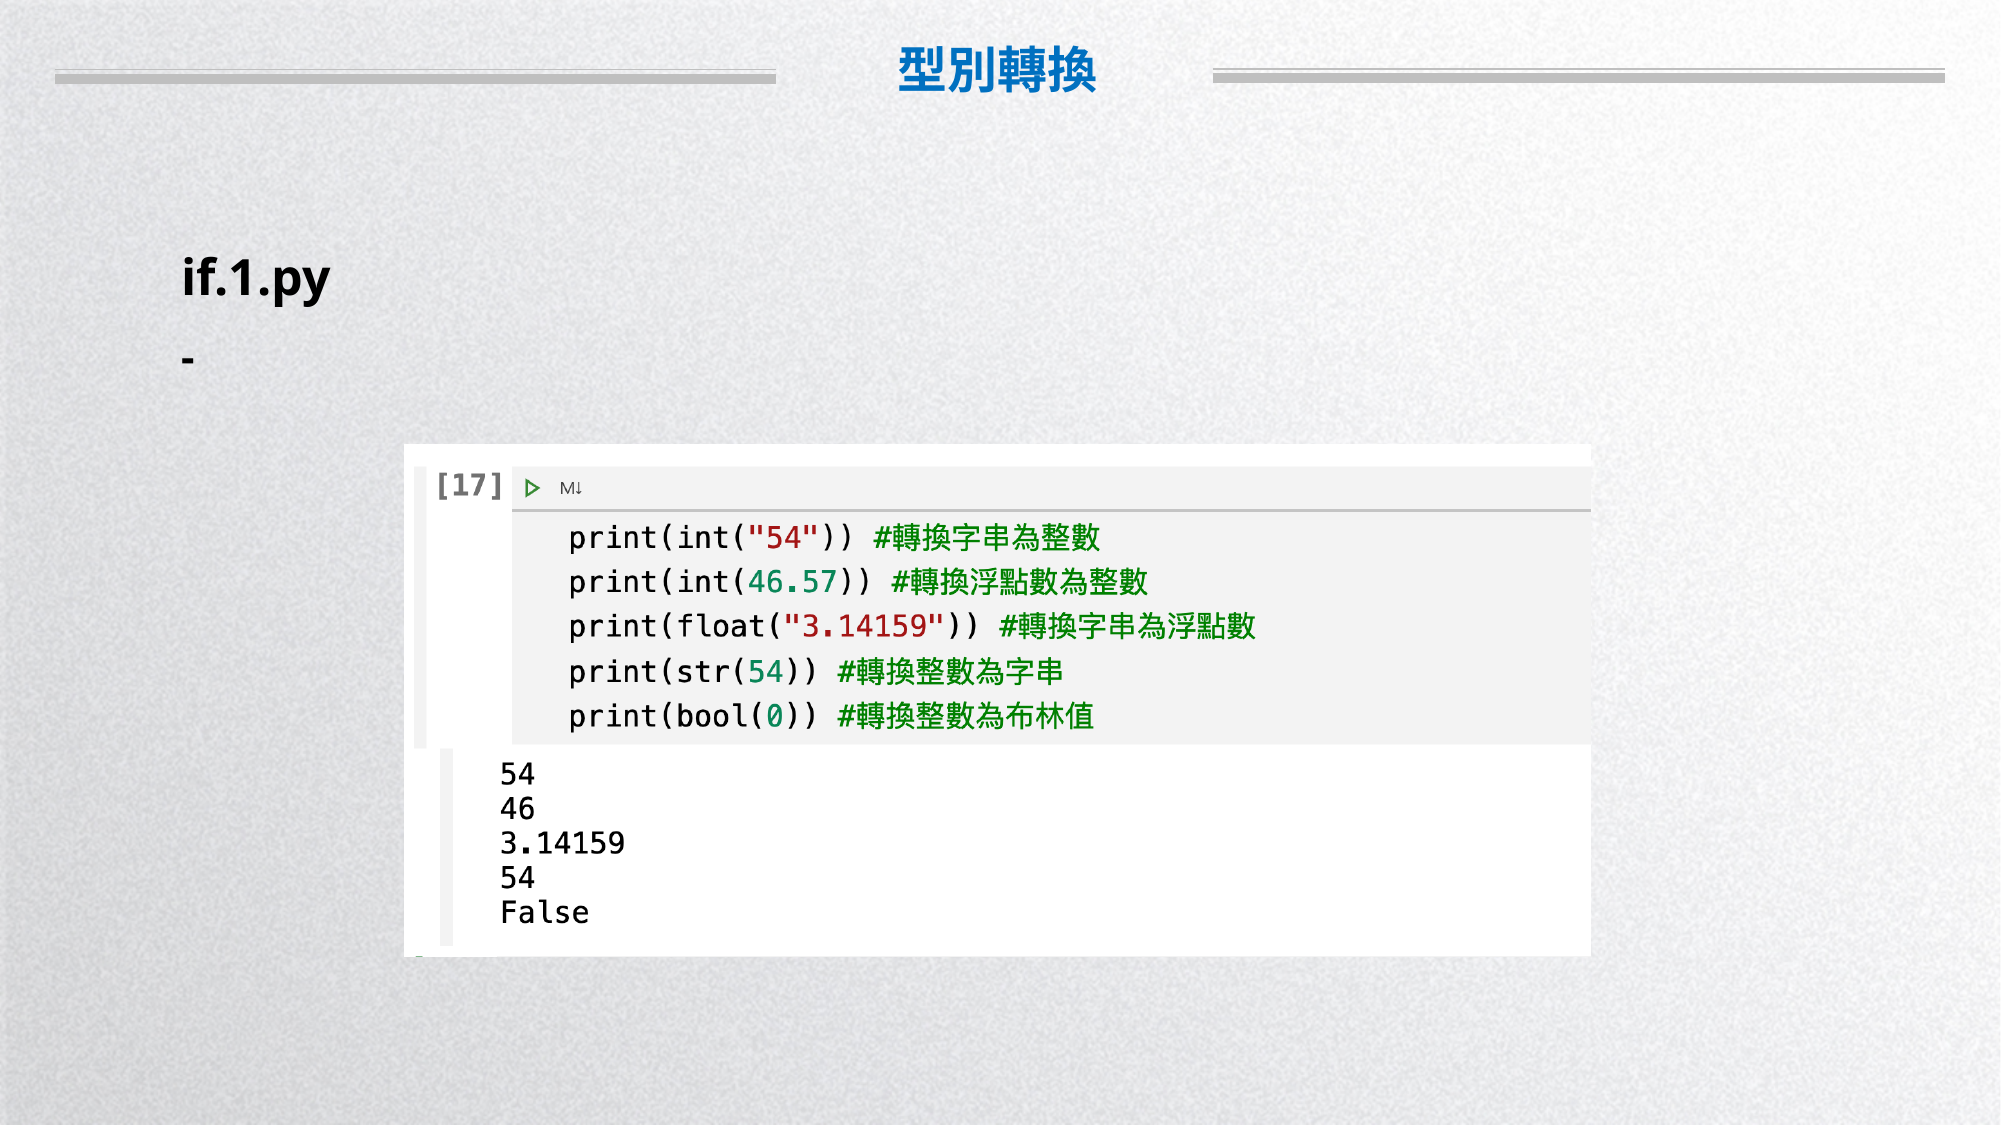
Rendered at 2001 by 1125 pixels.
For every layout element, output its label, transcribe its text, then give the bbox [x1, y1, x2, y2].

text_box 型別轉換 [782, 30, 1213, 106]
picture [0, 0, 2001, 1125]
text_box if.1.py - [166, 208, 1839, 388]
